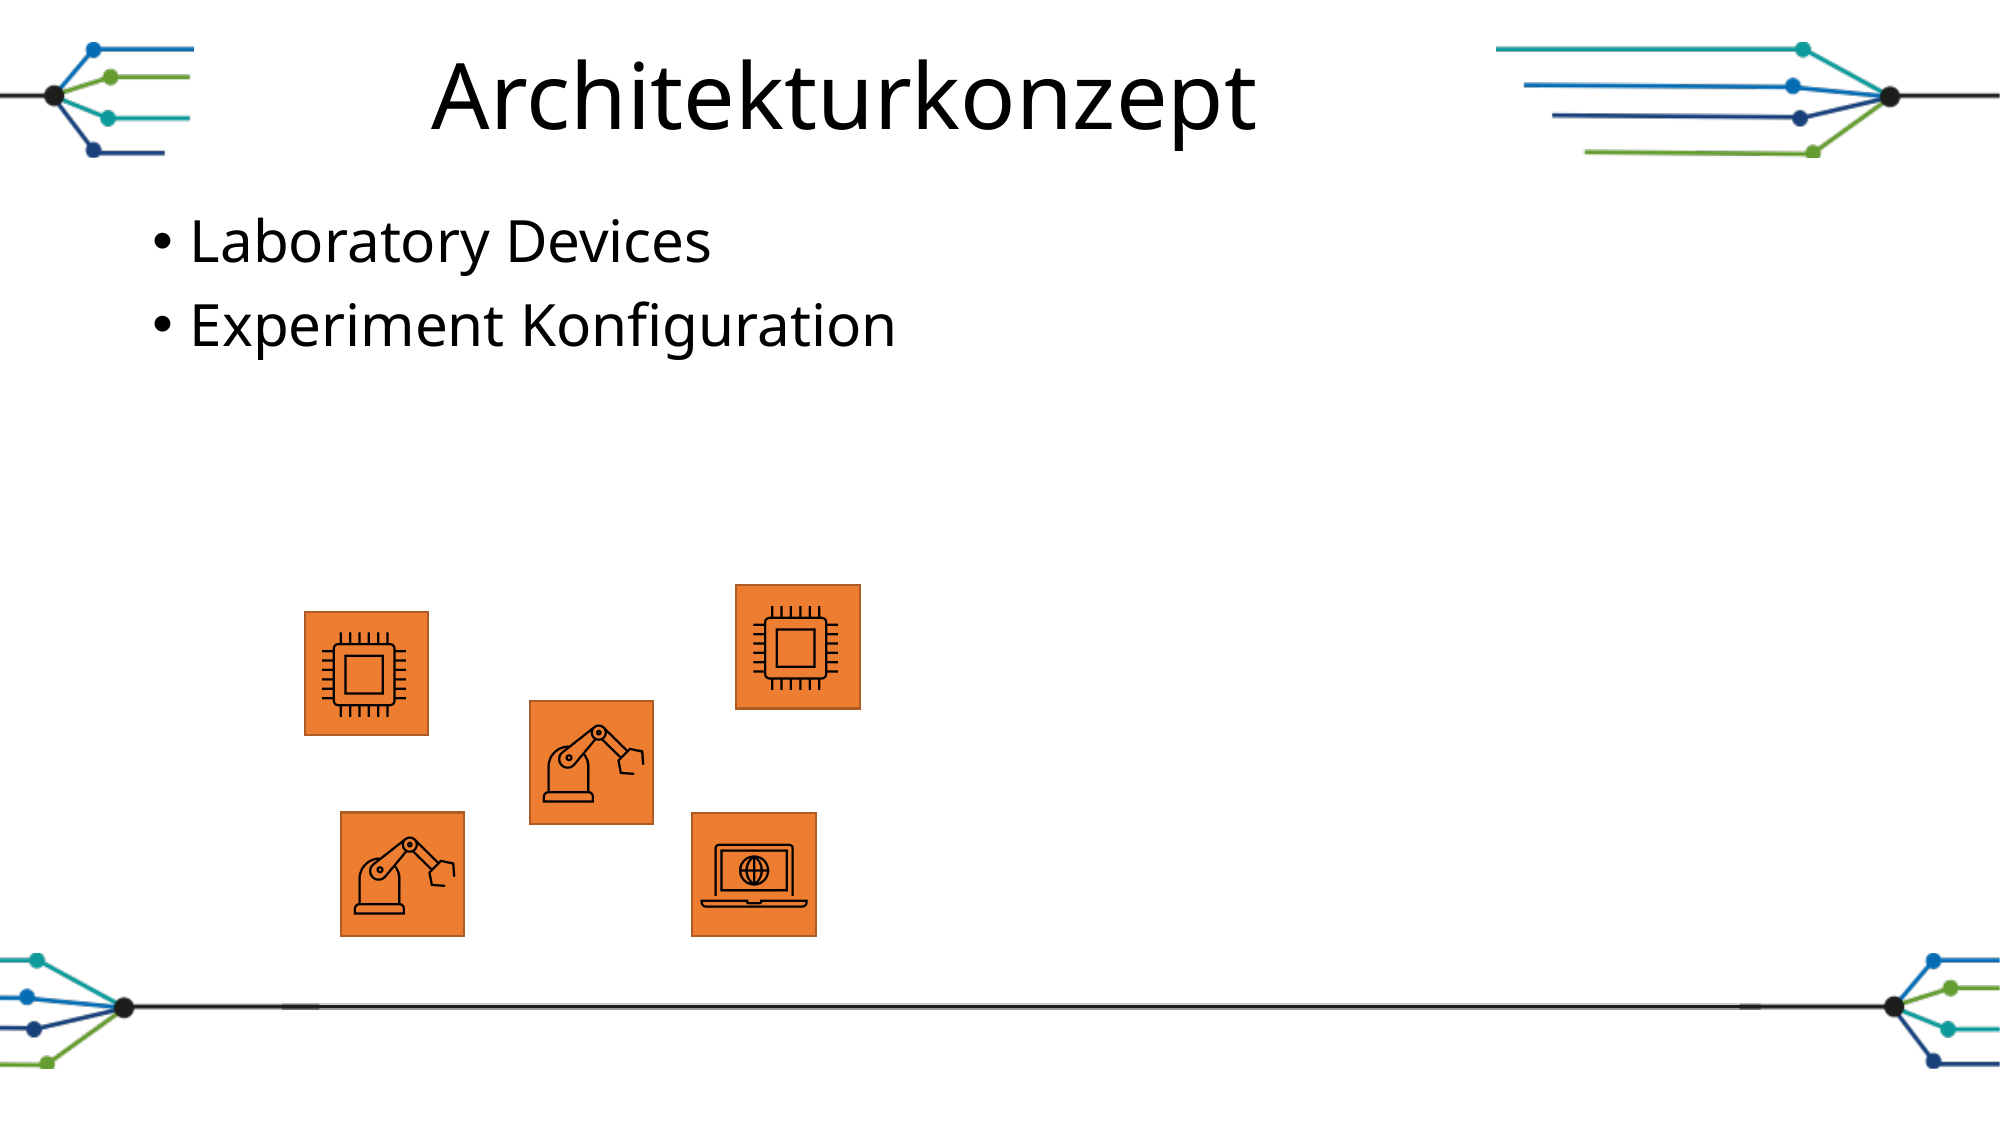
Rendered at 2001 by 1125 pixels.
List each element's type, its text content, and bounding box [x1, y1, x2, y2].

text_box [340, 812, 465, 936]
title Architekturkonzept [193, 42, 1496, 158]
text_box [692, 813, 816, 937]
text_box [304, 611, 429, 735]
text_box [735, 585, 860, 709]
list Laboratory Devices Experiment Konfiguration [137, 204, 1863, 954]
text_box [529, 700, 654, 824]
